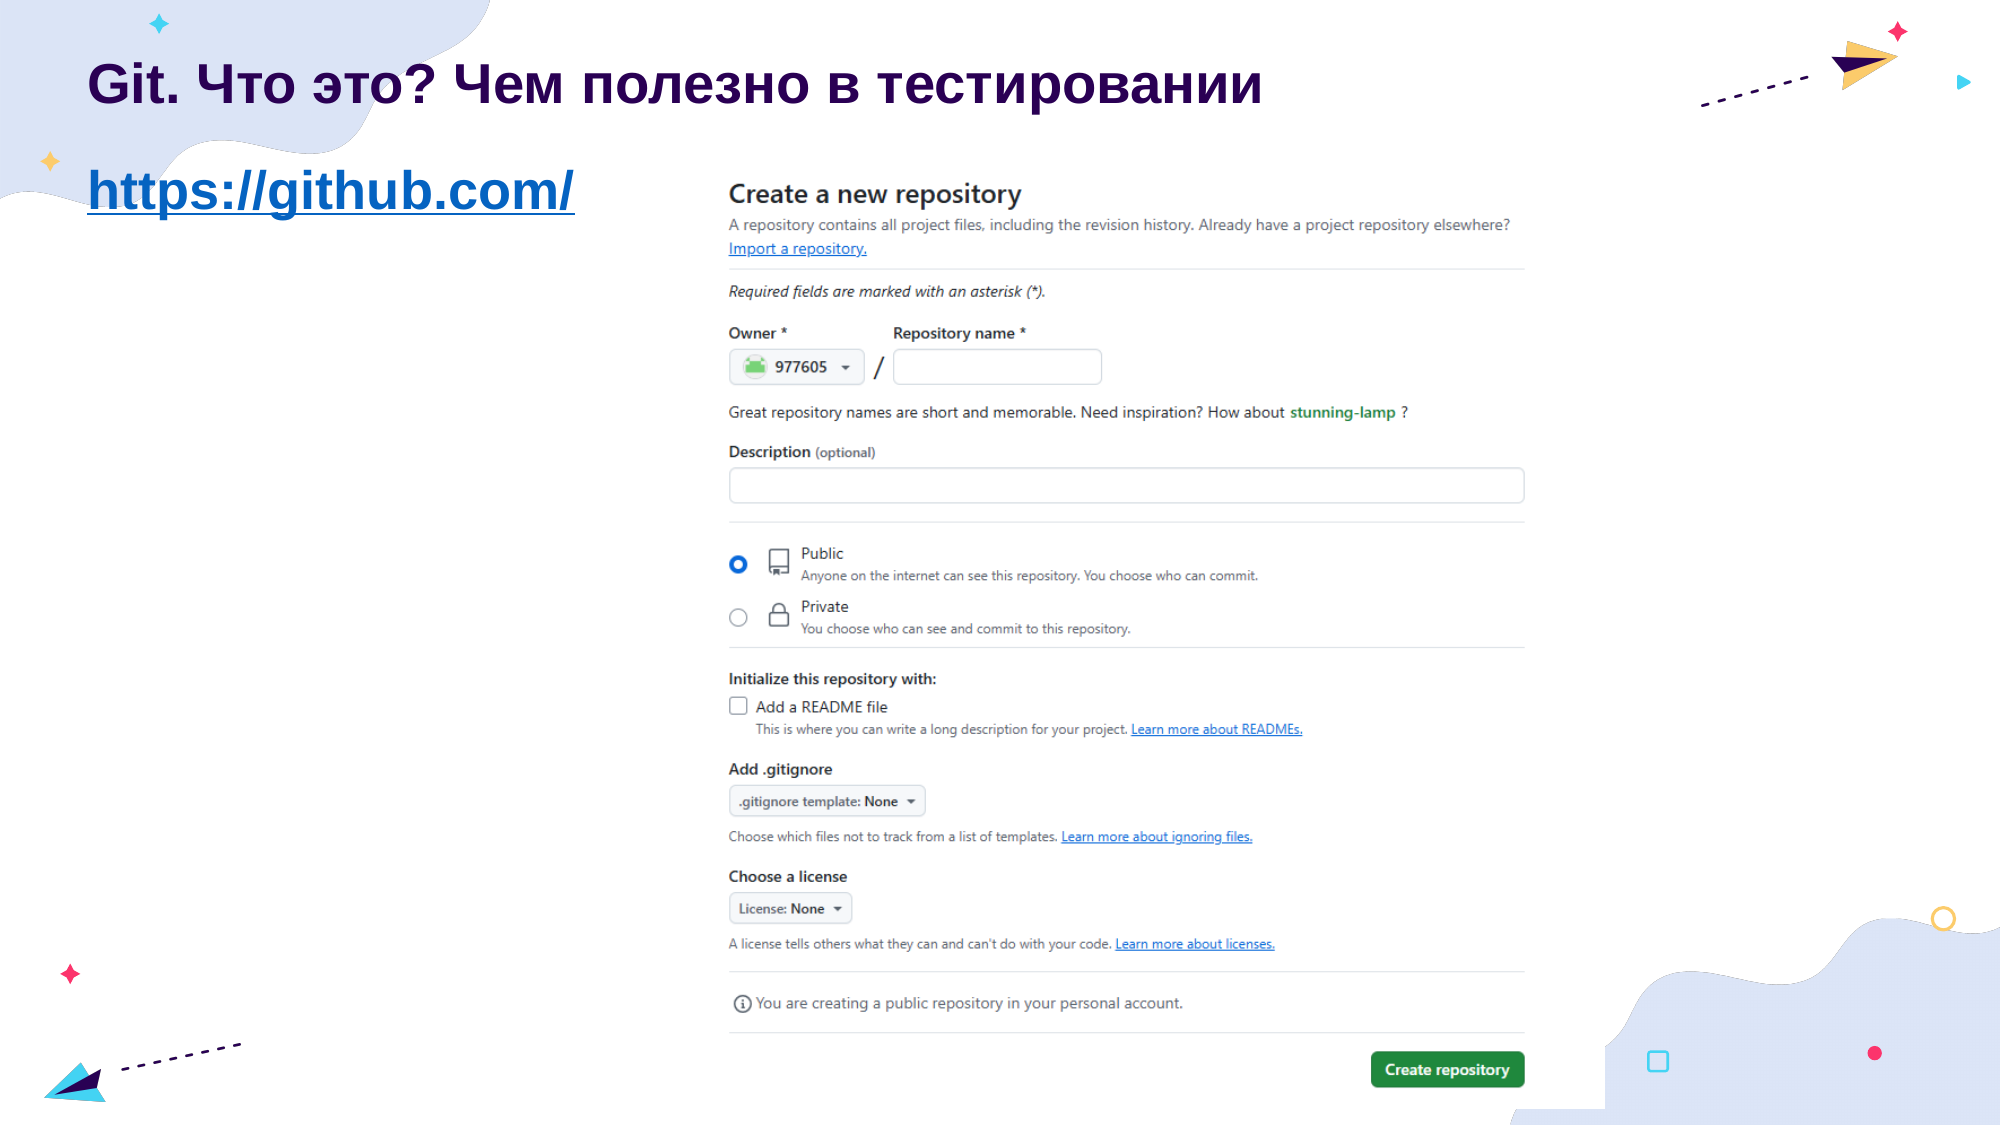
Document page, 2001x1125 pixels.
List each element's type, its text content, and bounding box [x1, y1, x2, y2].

picture [44, 1043, 241, 1102]
picture [0, 0, 490, 207]
text_box Git. Что это? Чем полезно в тестировании https://github.com/ [72, 39, 1950, 671]
picture [657, 159, 2000, 1125]
picture [1935, 919, 1952, 928]
